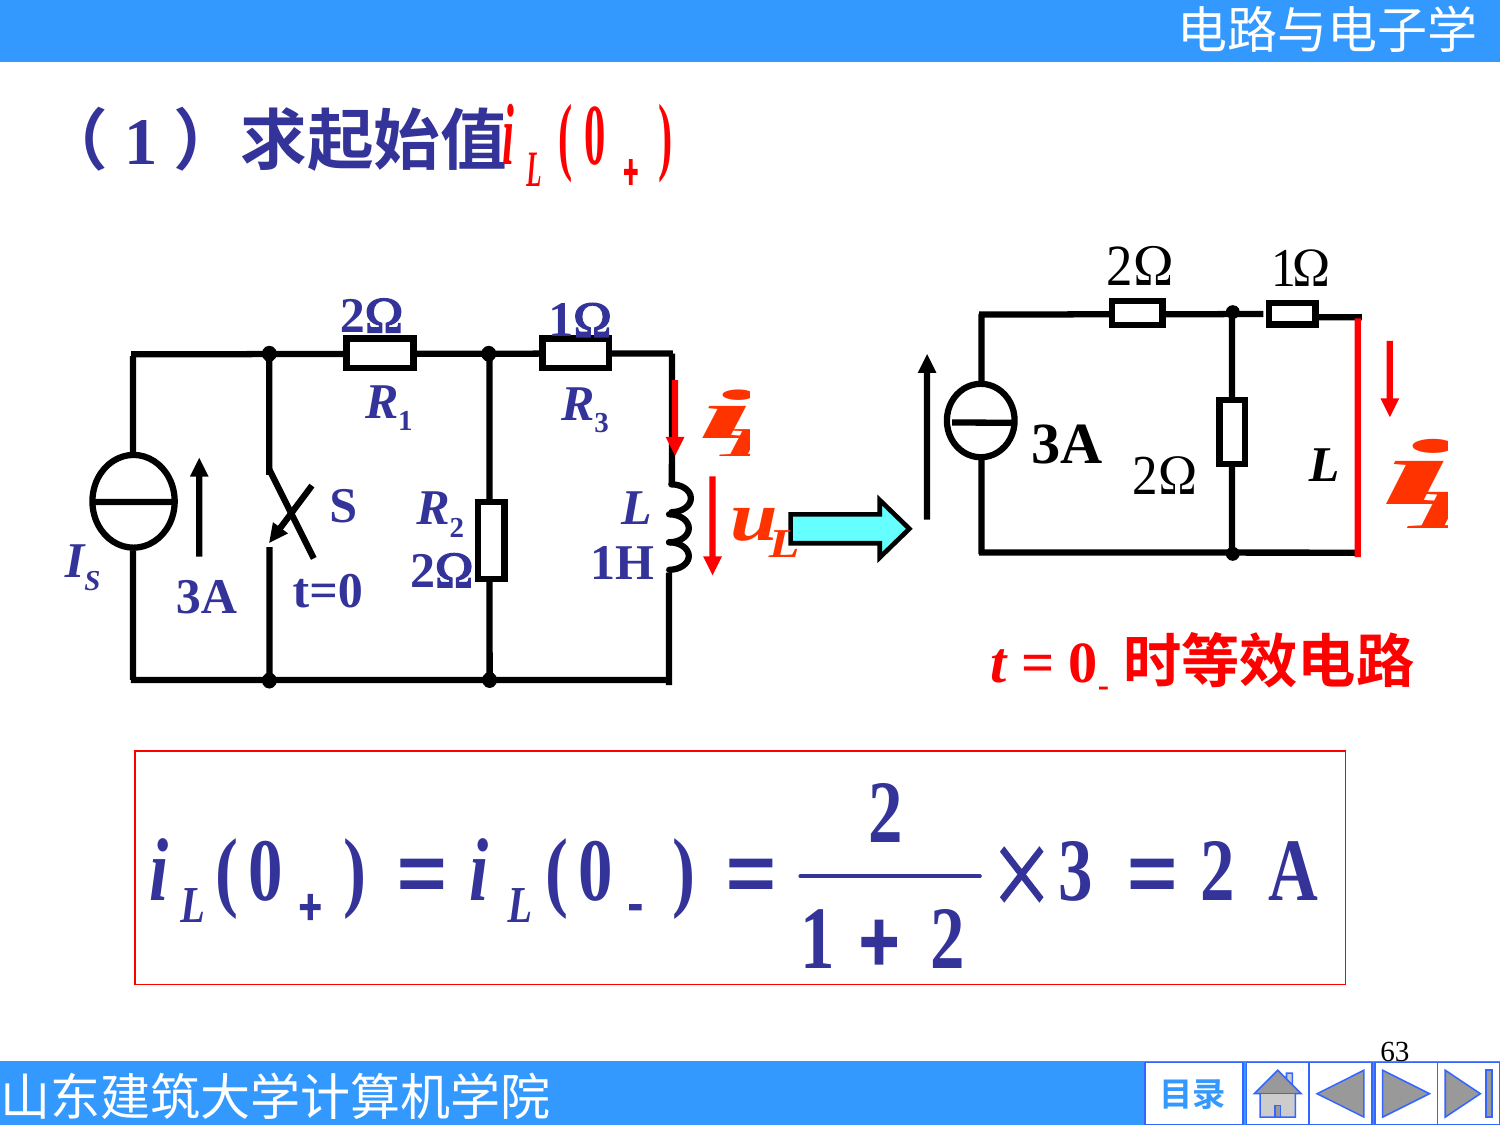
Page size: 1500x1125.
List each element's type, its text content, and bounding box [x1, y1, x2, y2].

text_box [40, 77, 692, 197]
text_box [49, 274, 799, 688]
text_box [135, 751, 1345, 984]
slide_number 63 [1074, 1024, 1425, 1103]
text_box [802, 500, 910, 558]
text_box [926, 231, 1448, 702]
